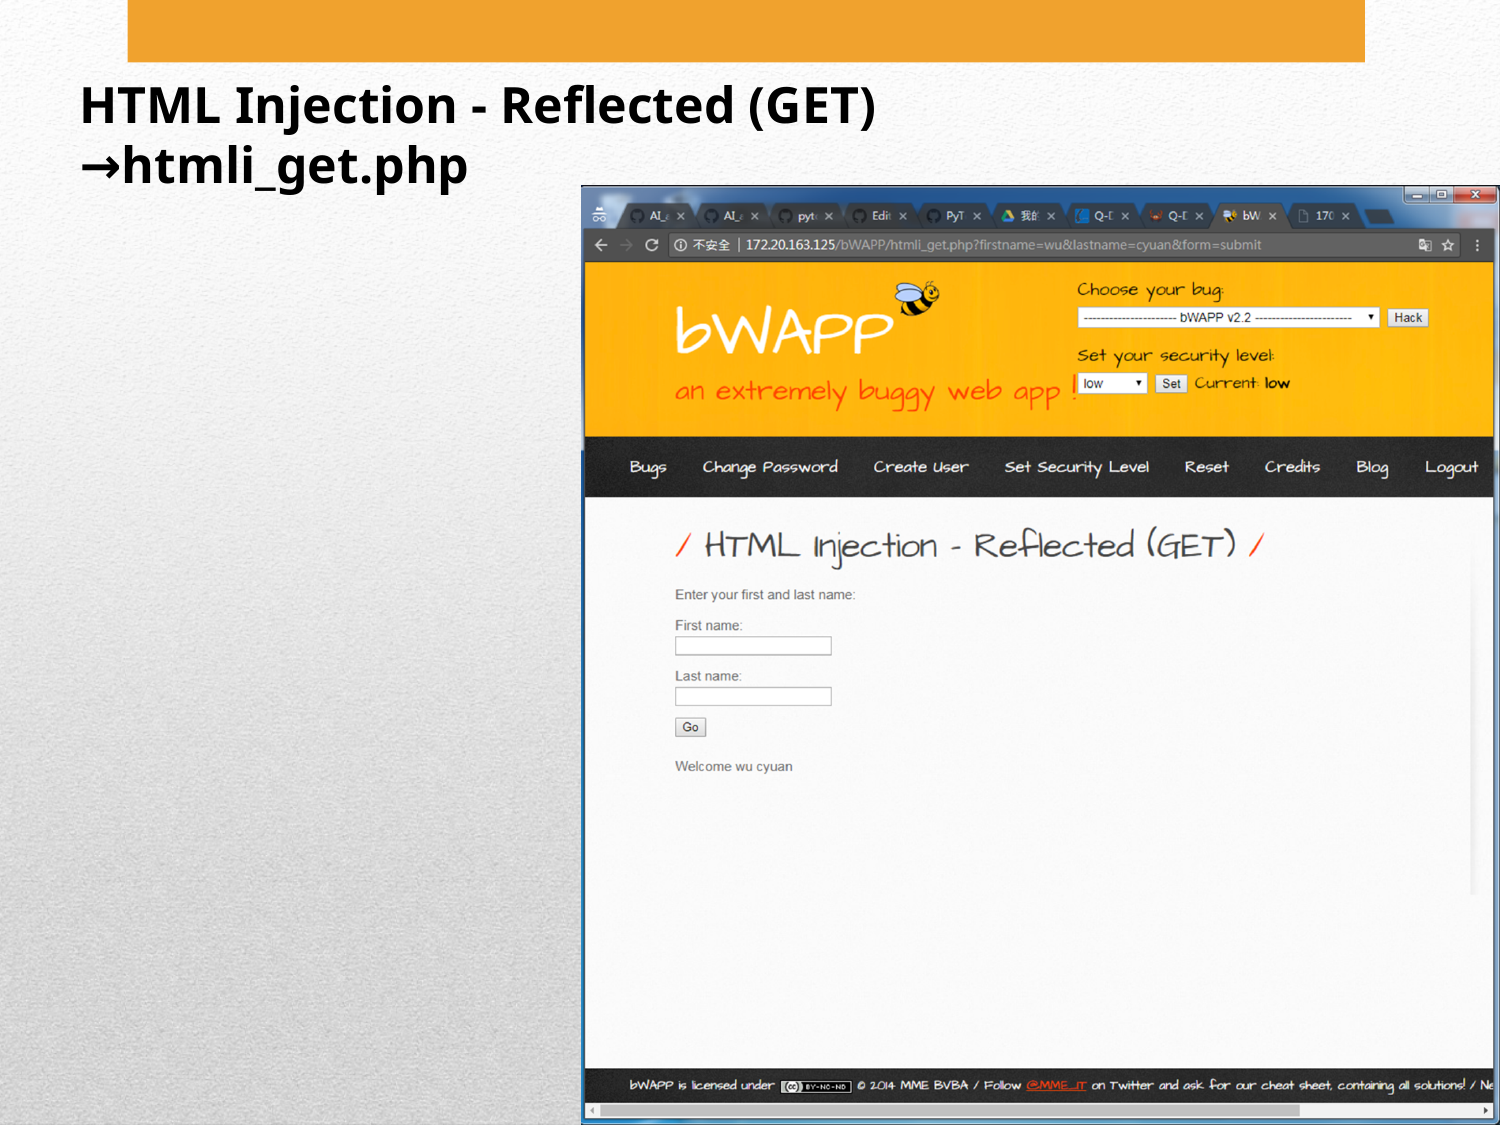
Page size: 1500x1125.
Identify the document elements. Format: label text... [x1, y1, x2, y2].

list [580, 185, 1500, 1125]
text_box HTML Injection - Reflected (GET) →htmli_get.php [64, 66, 1294, 247]
